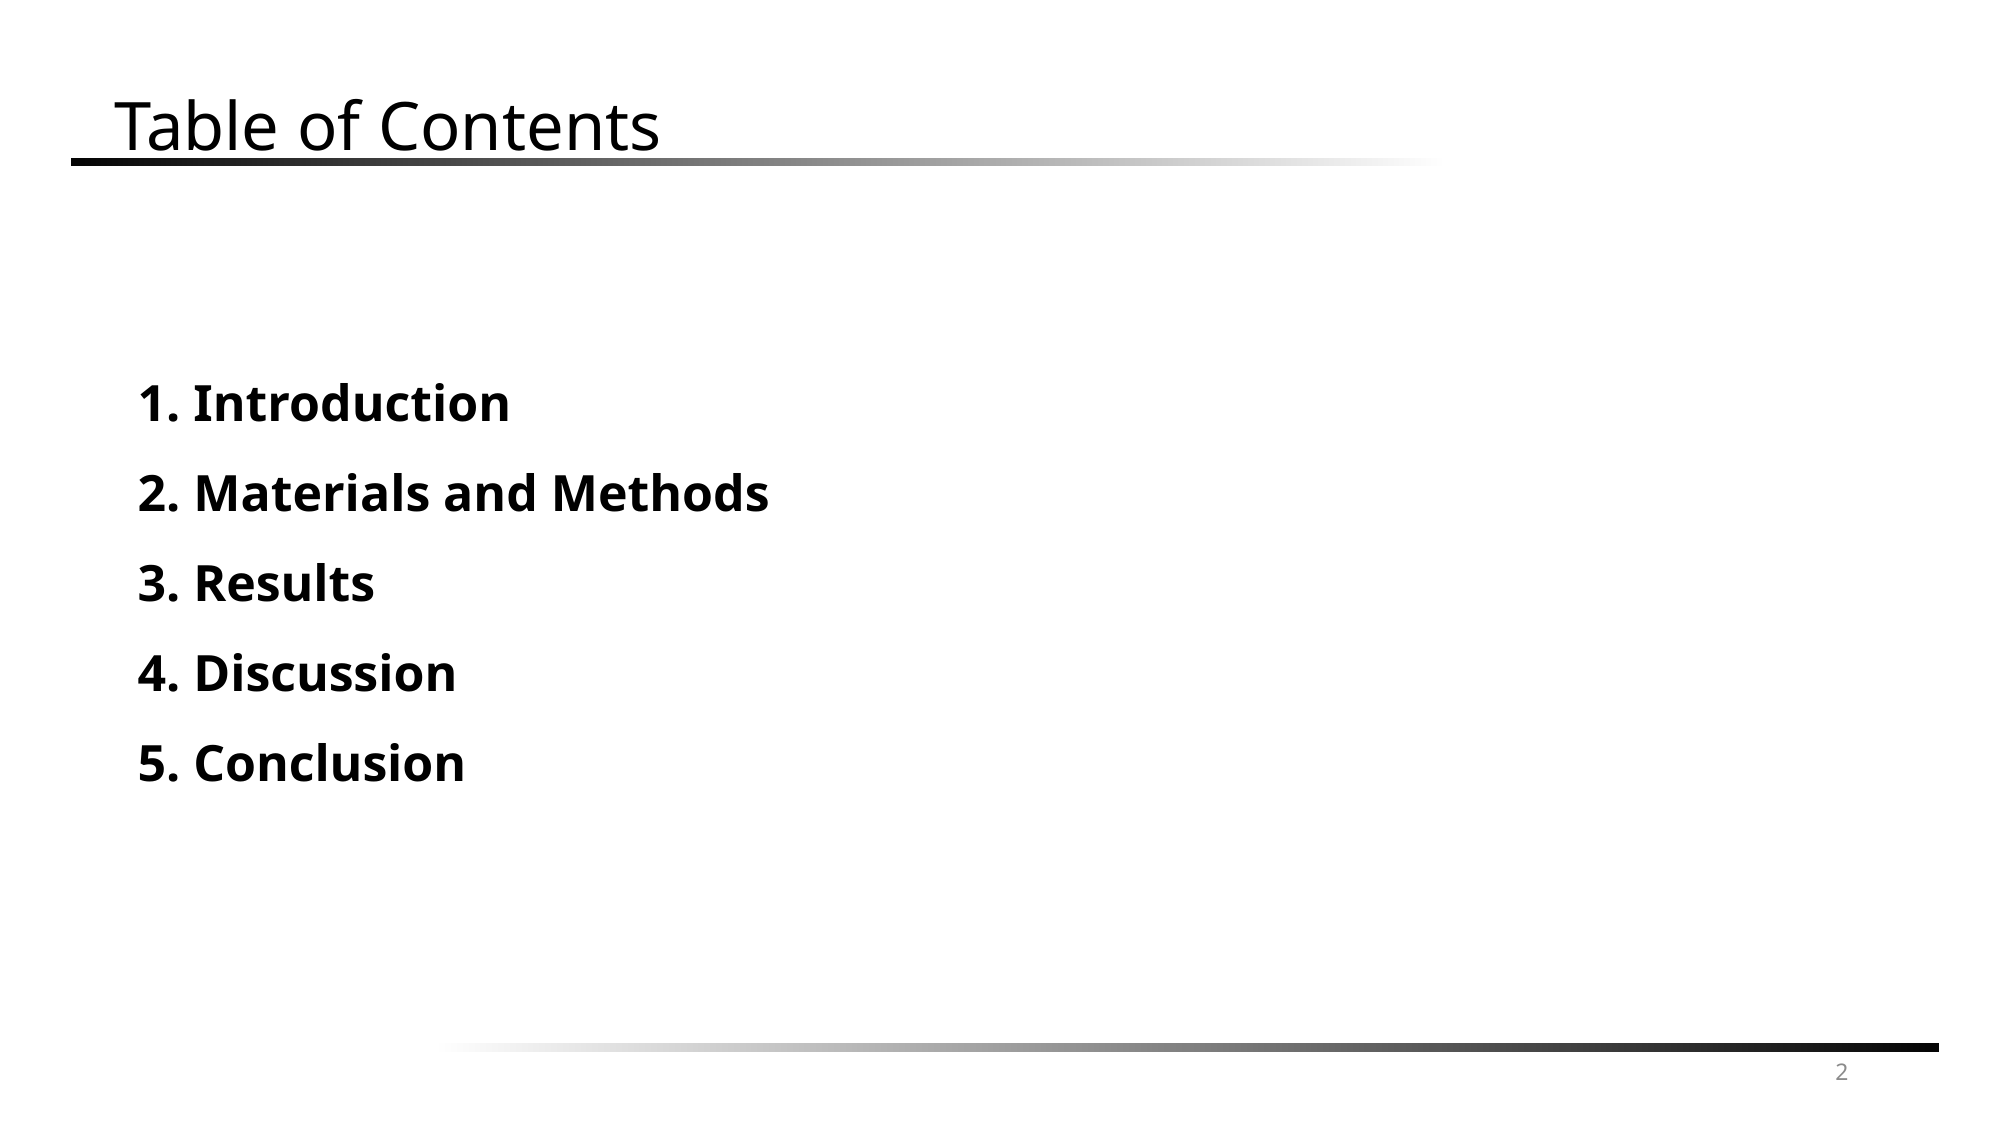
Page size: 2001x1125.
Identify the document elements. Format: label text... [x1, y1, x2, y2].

text_box 1. Introduction 2. Materials and Methods 3. Results 4. Discussion 5. Conclusion [122, 333, 1113, 799]
text_box Table of Contents [99, 84, 1706, 173]
slide_number 2 [1413, 1042, 1864, 1103]
